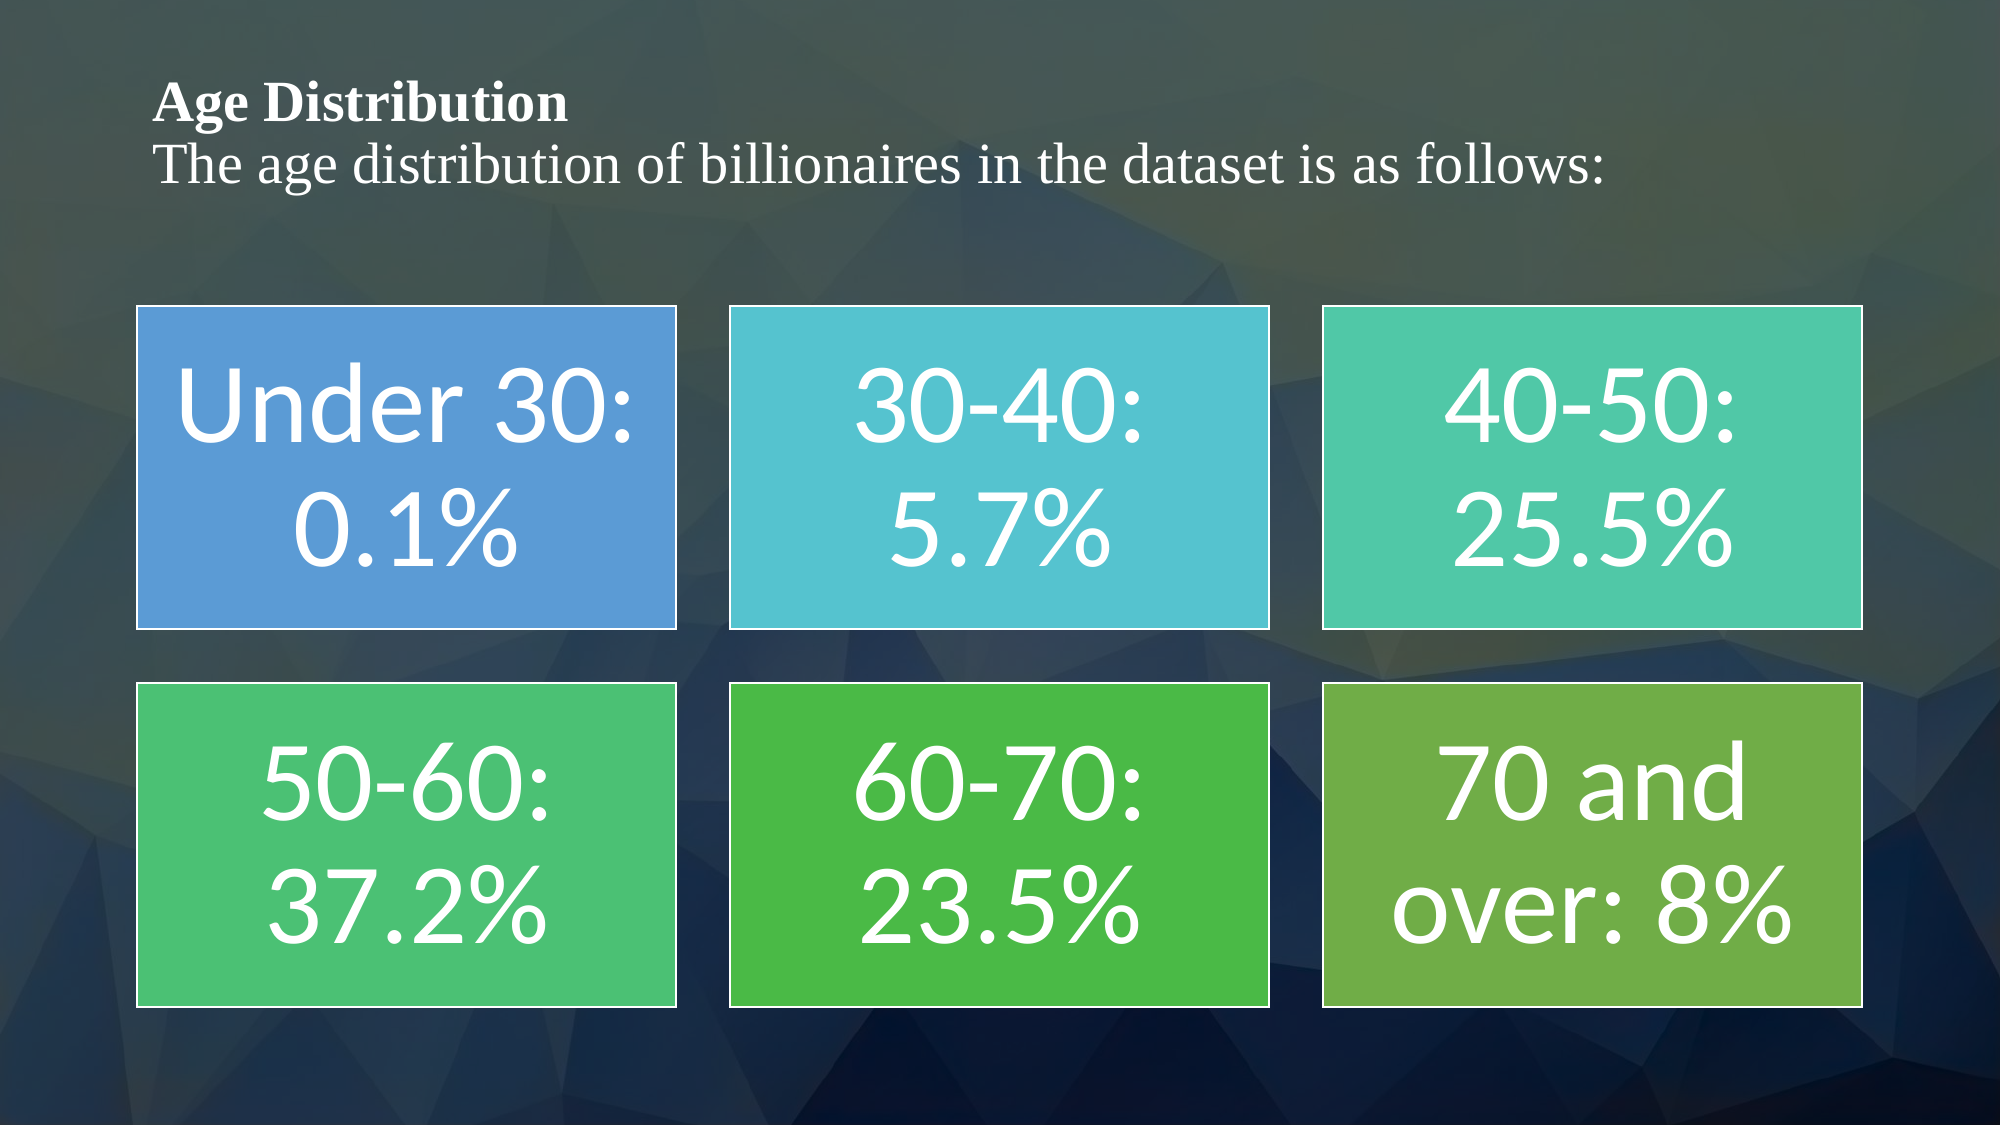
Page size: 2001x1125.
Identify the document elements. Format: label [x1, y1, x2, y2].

picture [0, 0, 2000, 1125]
list [137, 299, 1863, 1014]
